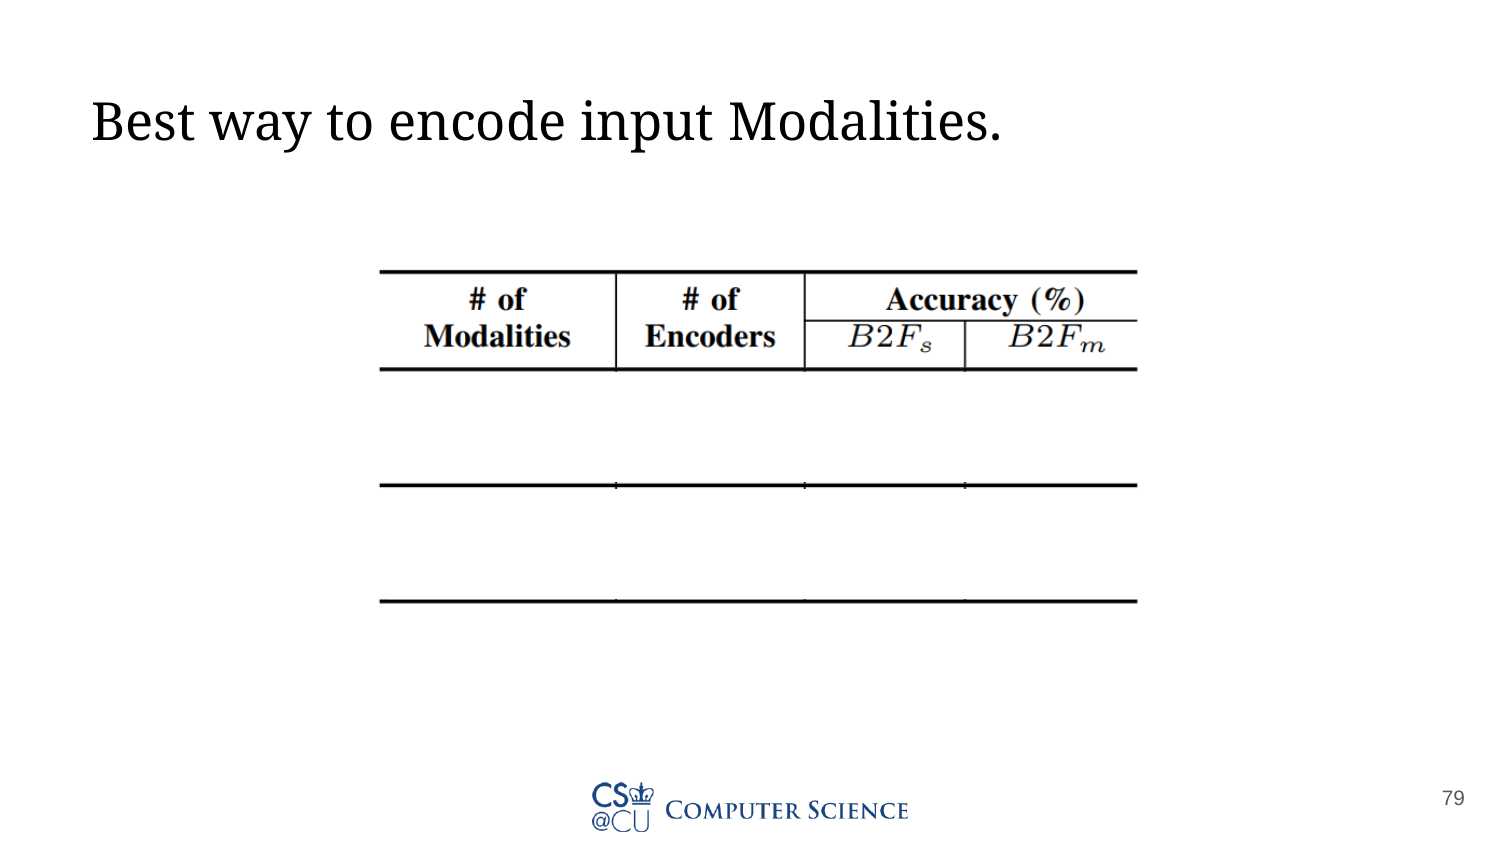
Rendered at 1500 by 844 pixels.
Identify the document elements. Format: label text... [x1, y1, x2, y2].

picture [368, 257, 1153, 619]
picture [592, 781, 908, 832]
slide_number 79 [1389, 764, 1480, 830]
text_box Best way to encode input Modalities. [76, 72, 1474, 167]
